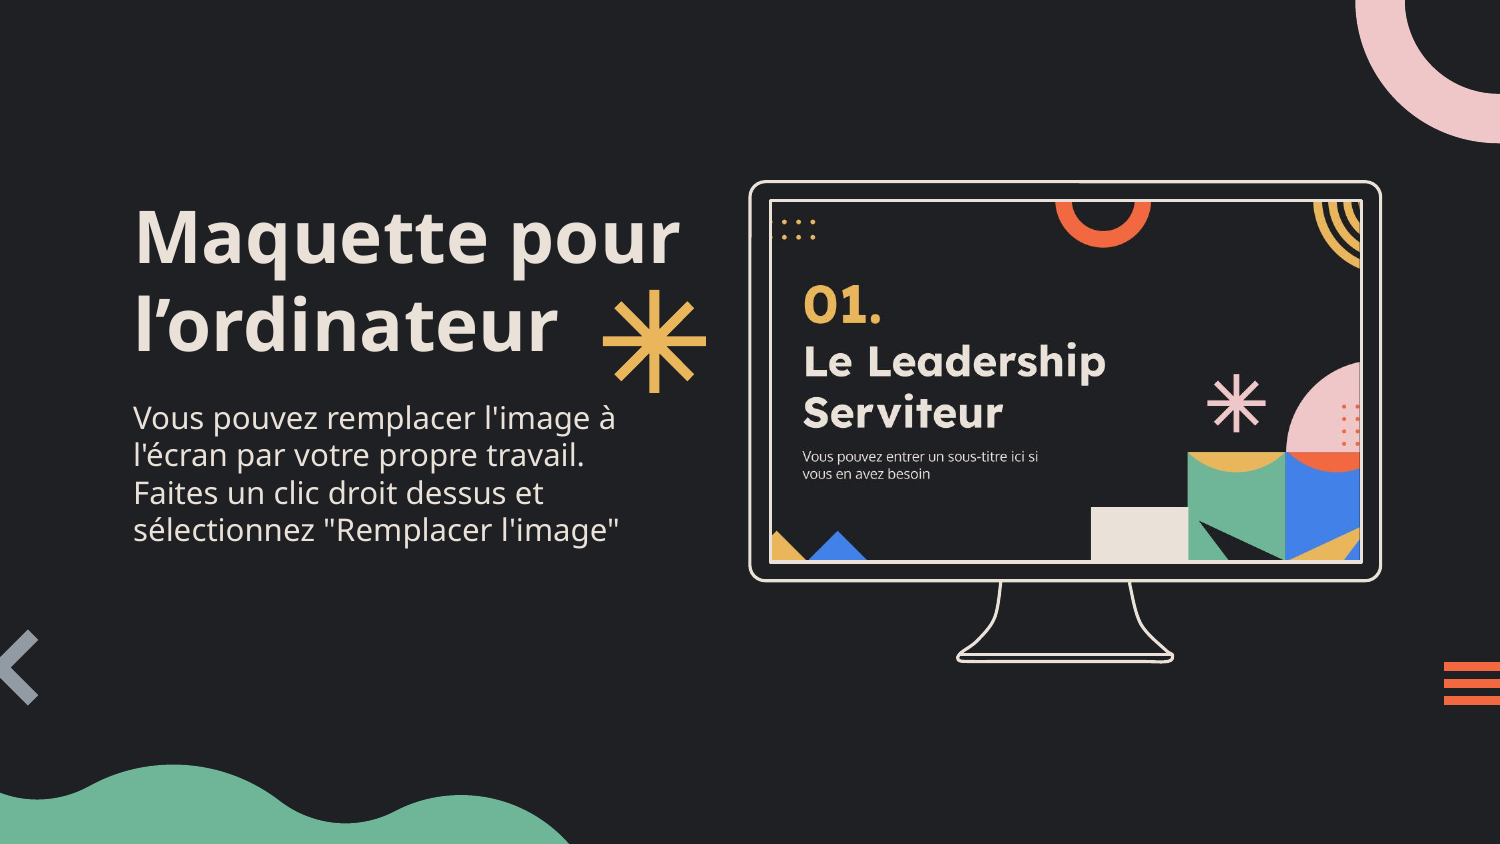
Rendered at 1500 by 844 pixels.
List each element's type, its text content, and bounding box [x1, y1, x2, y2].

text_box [749, 181, 1381, 663]
subtitle Vous pouvez remplacer l'image à l'écran par votre propre travail. Faites un clic droit dessus et sélectionnez "Remplacer l'image" [118, 383, 674, 561]
text_box [602, 289, 706, 393]
picture [771, 201, 1360, 561]
title Maquette pour l’ordinateur [118, 201, 706, 355]
